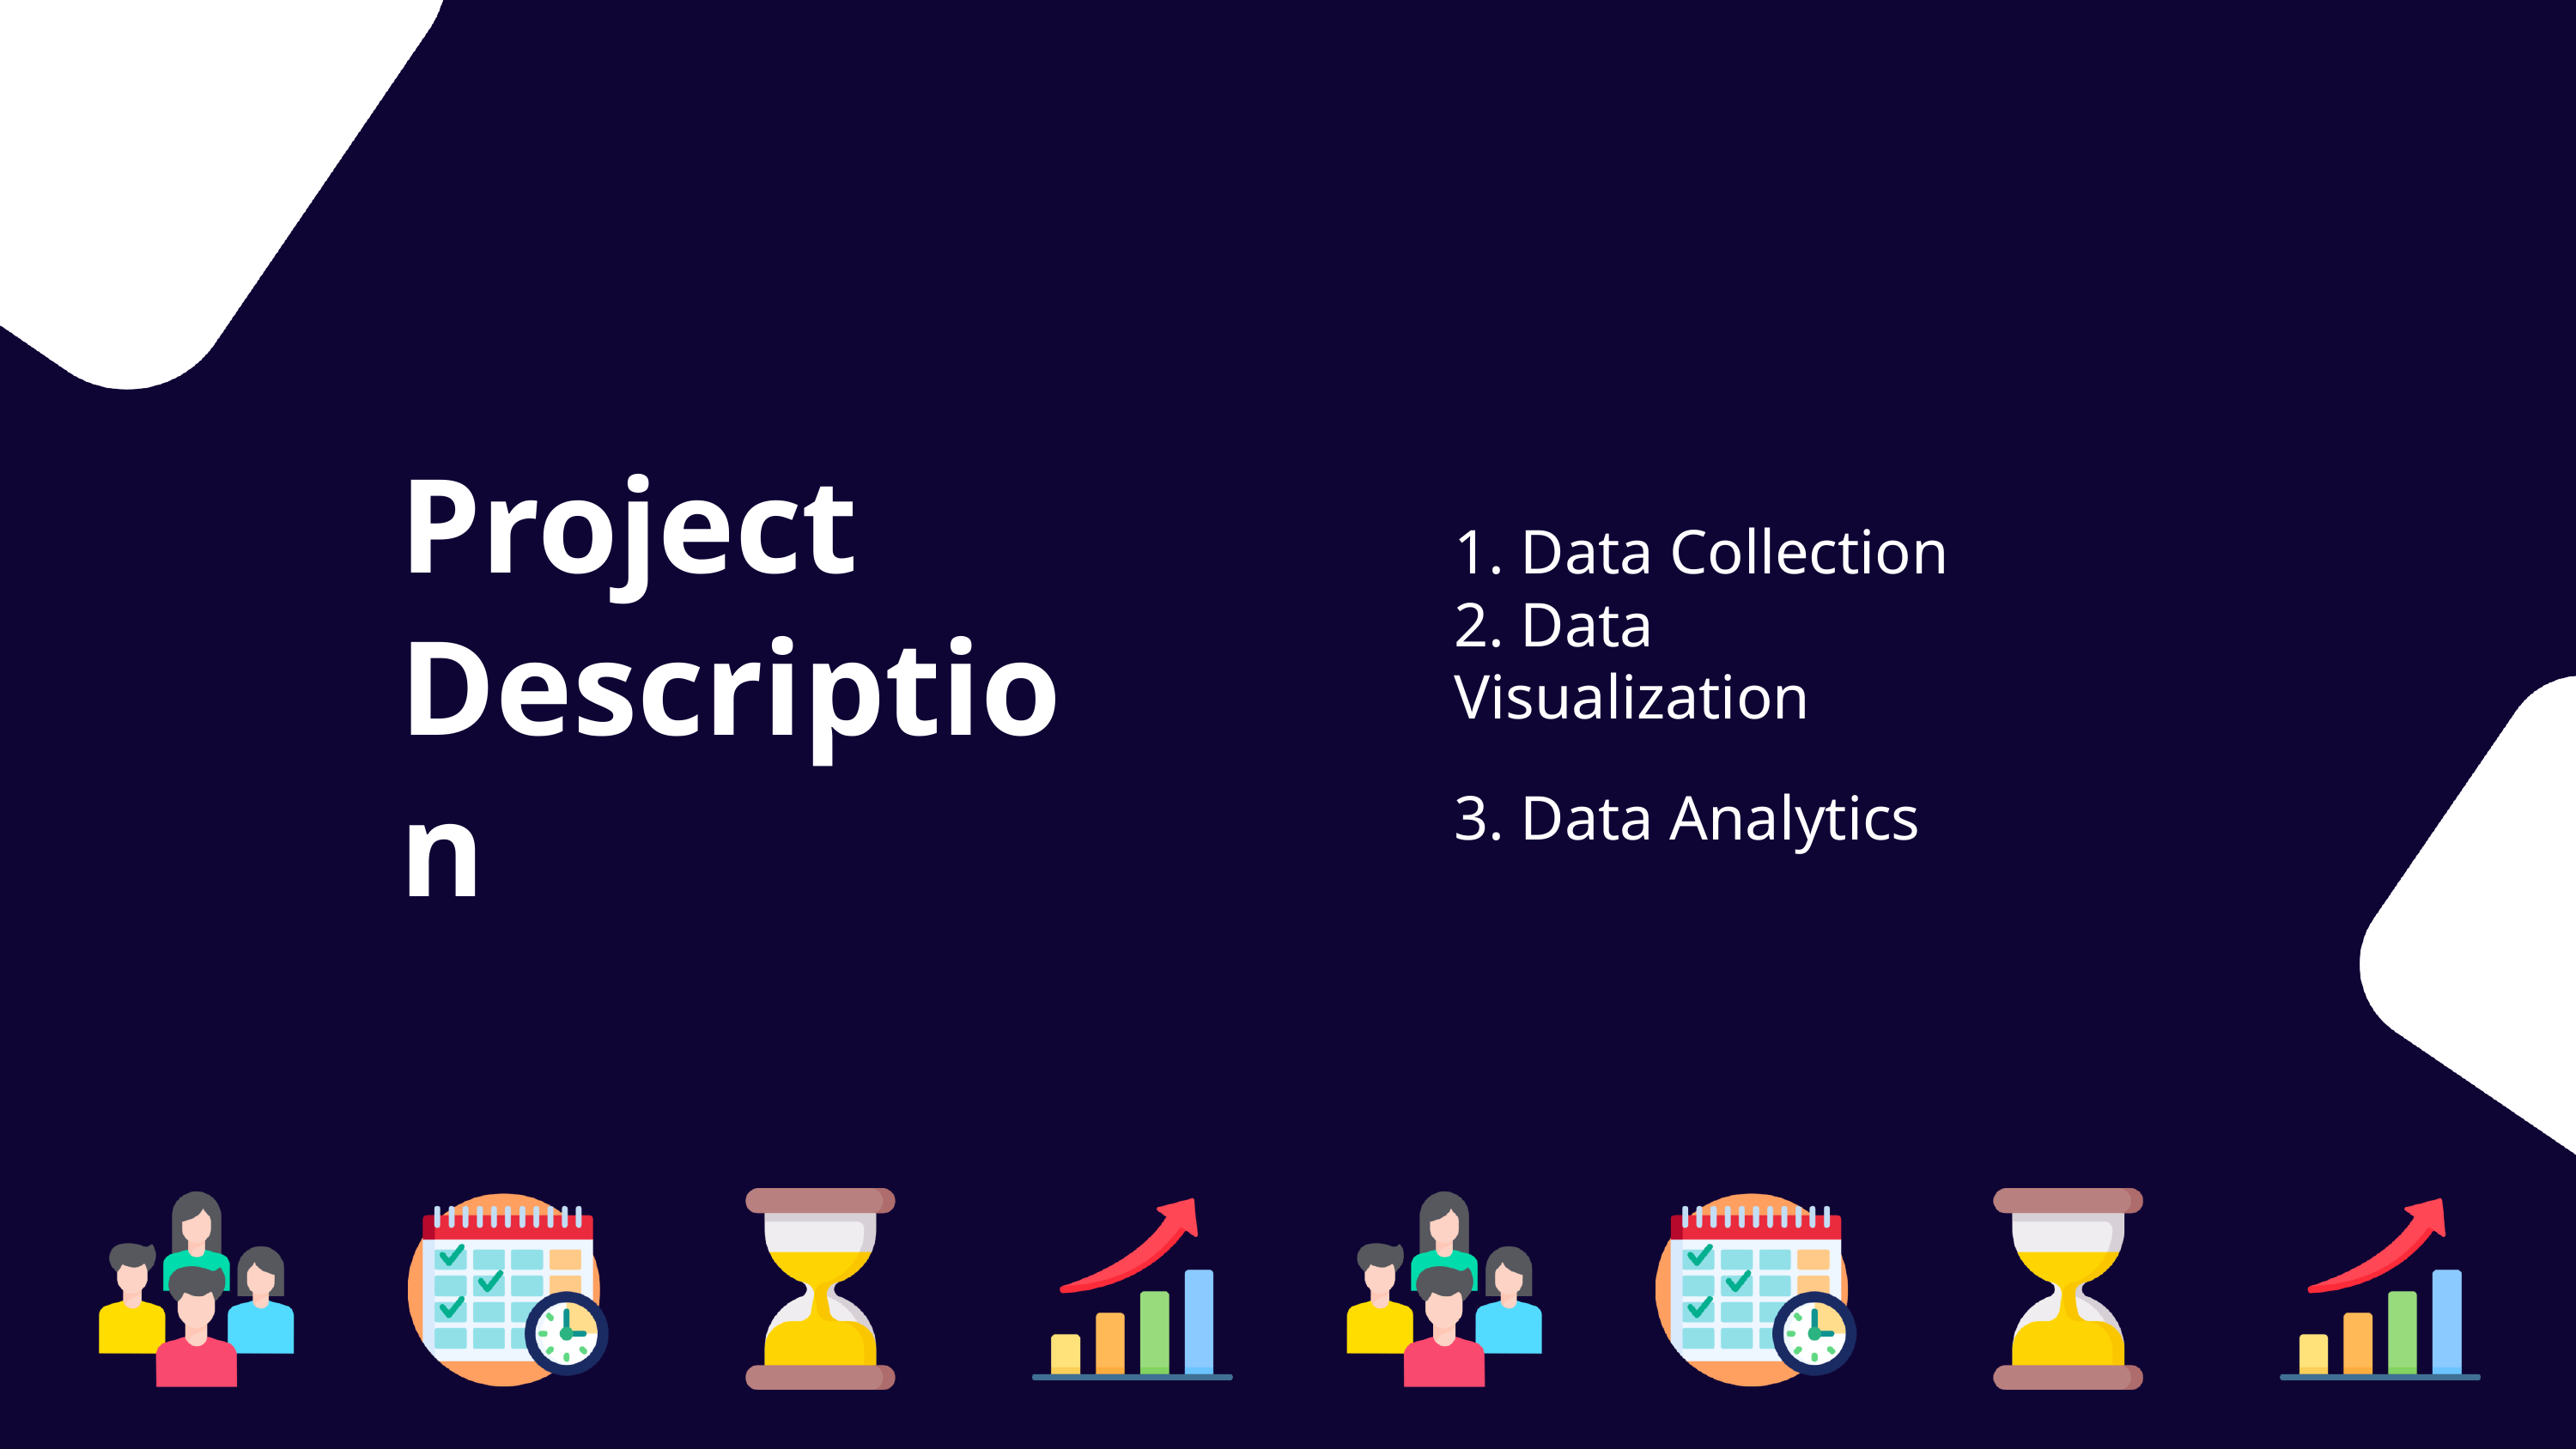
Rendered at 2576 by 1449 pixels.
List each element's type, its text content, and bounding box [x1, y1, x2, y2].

text_box 1. Data Collection 2. Data Visualization 3. Data Analytics [1454, 501, 2005, 864]
picture [96, 642, 2576, 1390]
picture [0, 0, 489, 432]
text_box Project Description [399, 520, 1146, 846]
